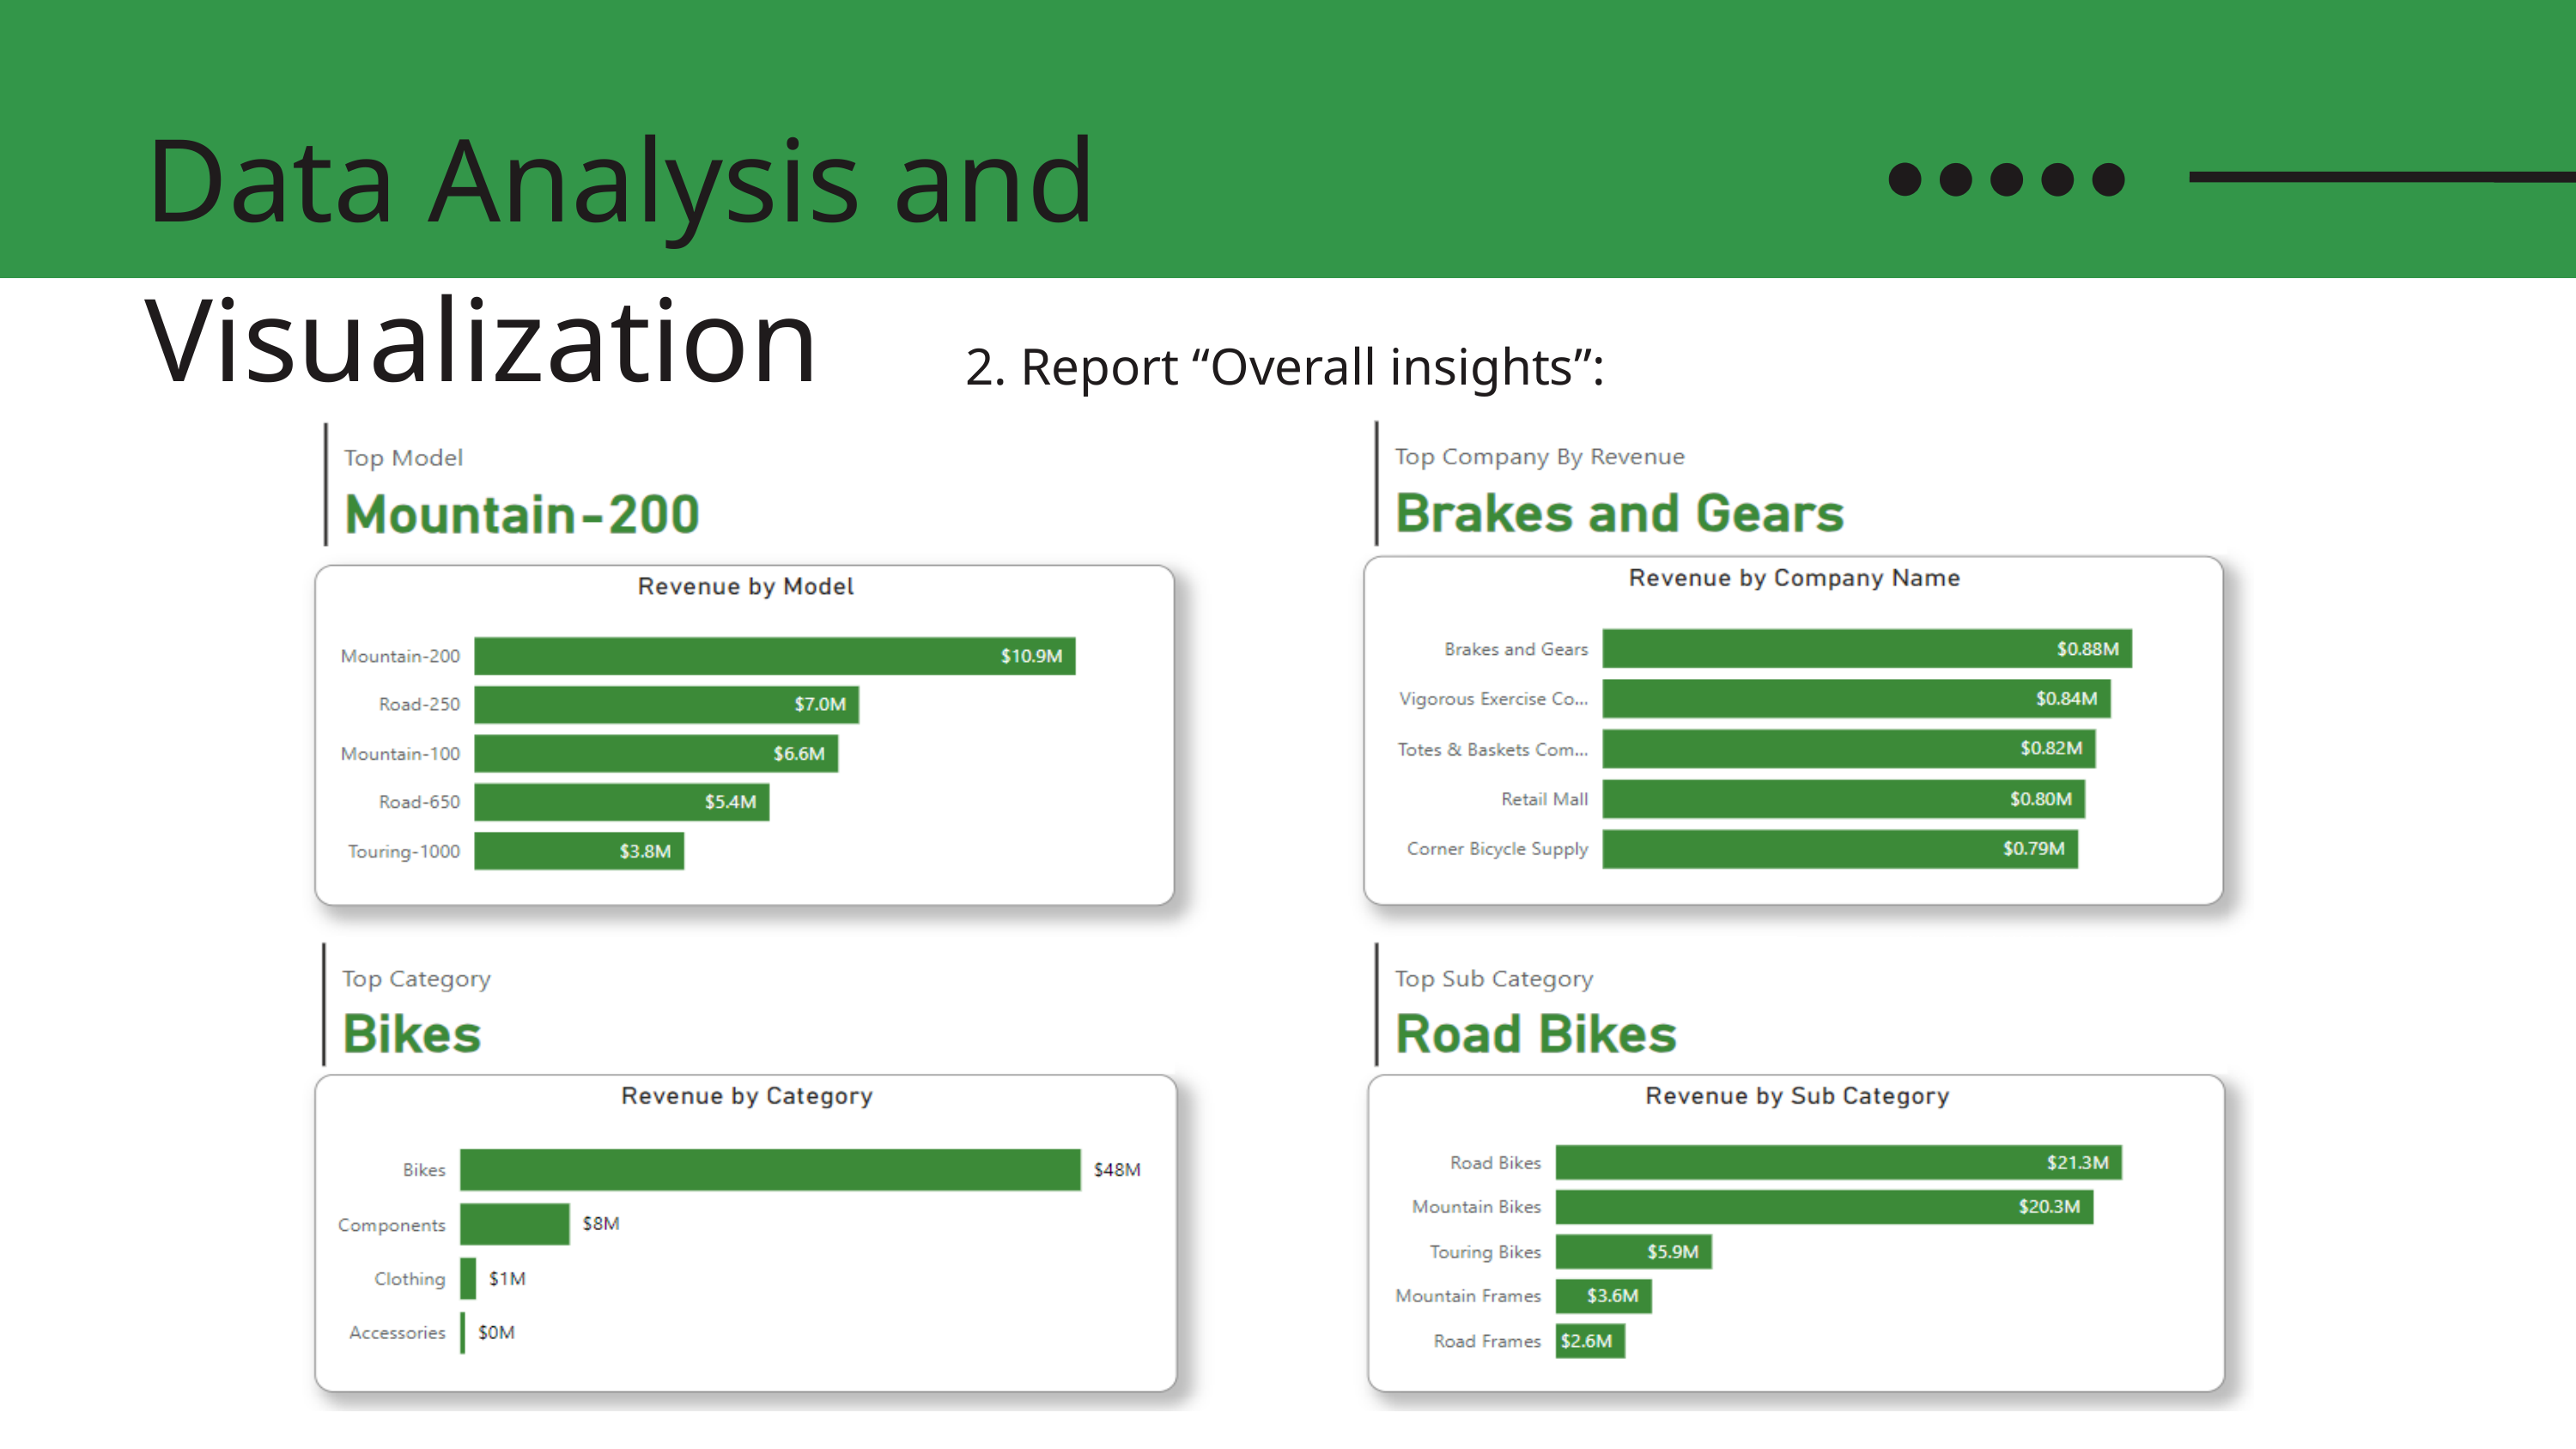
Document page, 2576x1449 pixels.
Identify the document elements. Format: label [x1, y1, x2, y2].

picture [302, 416, 2254, 1412]
text_box [0, 0, 2576, 1449]
